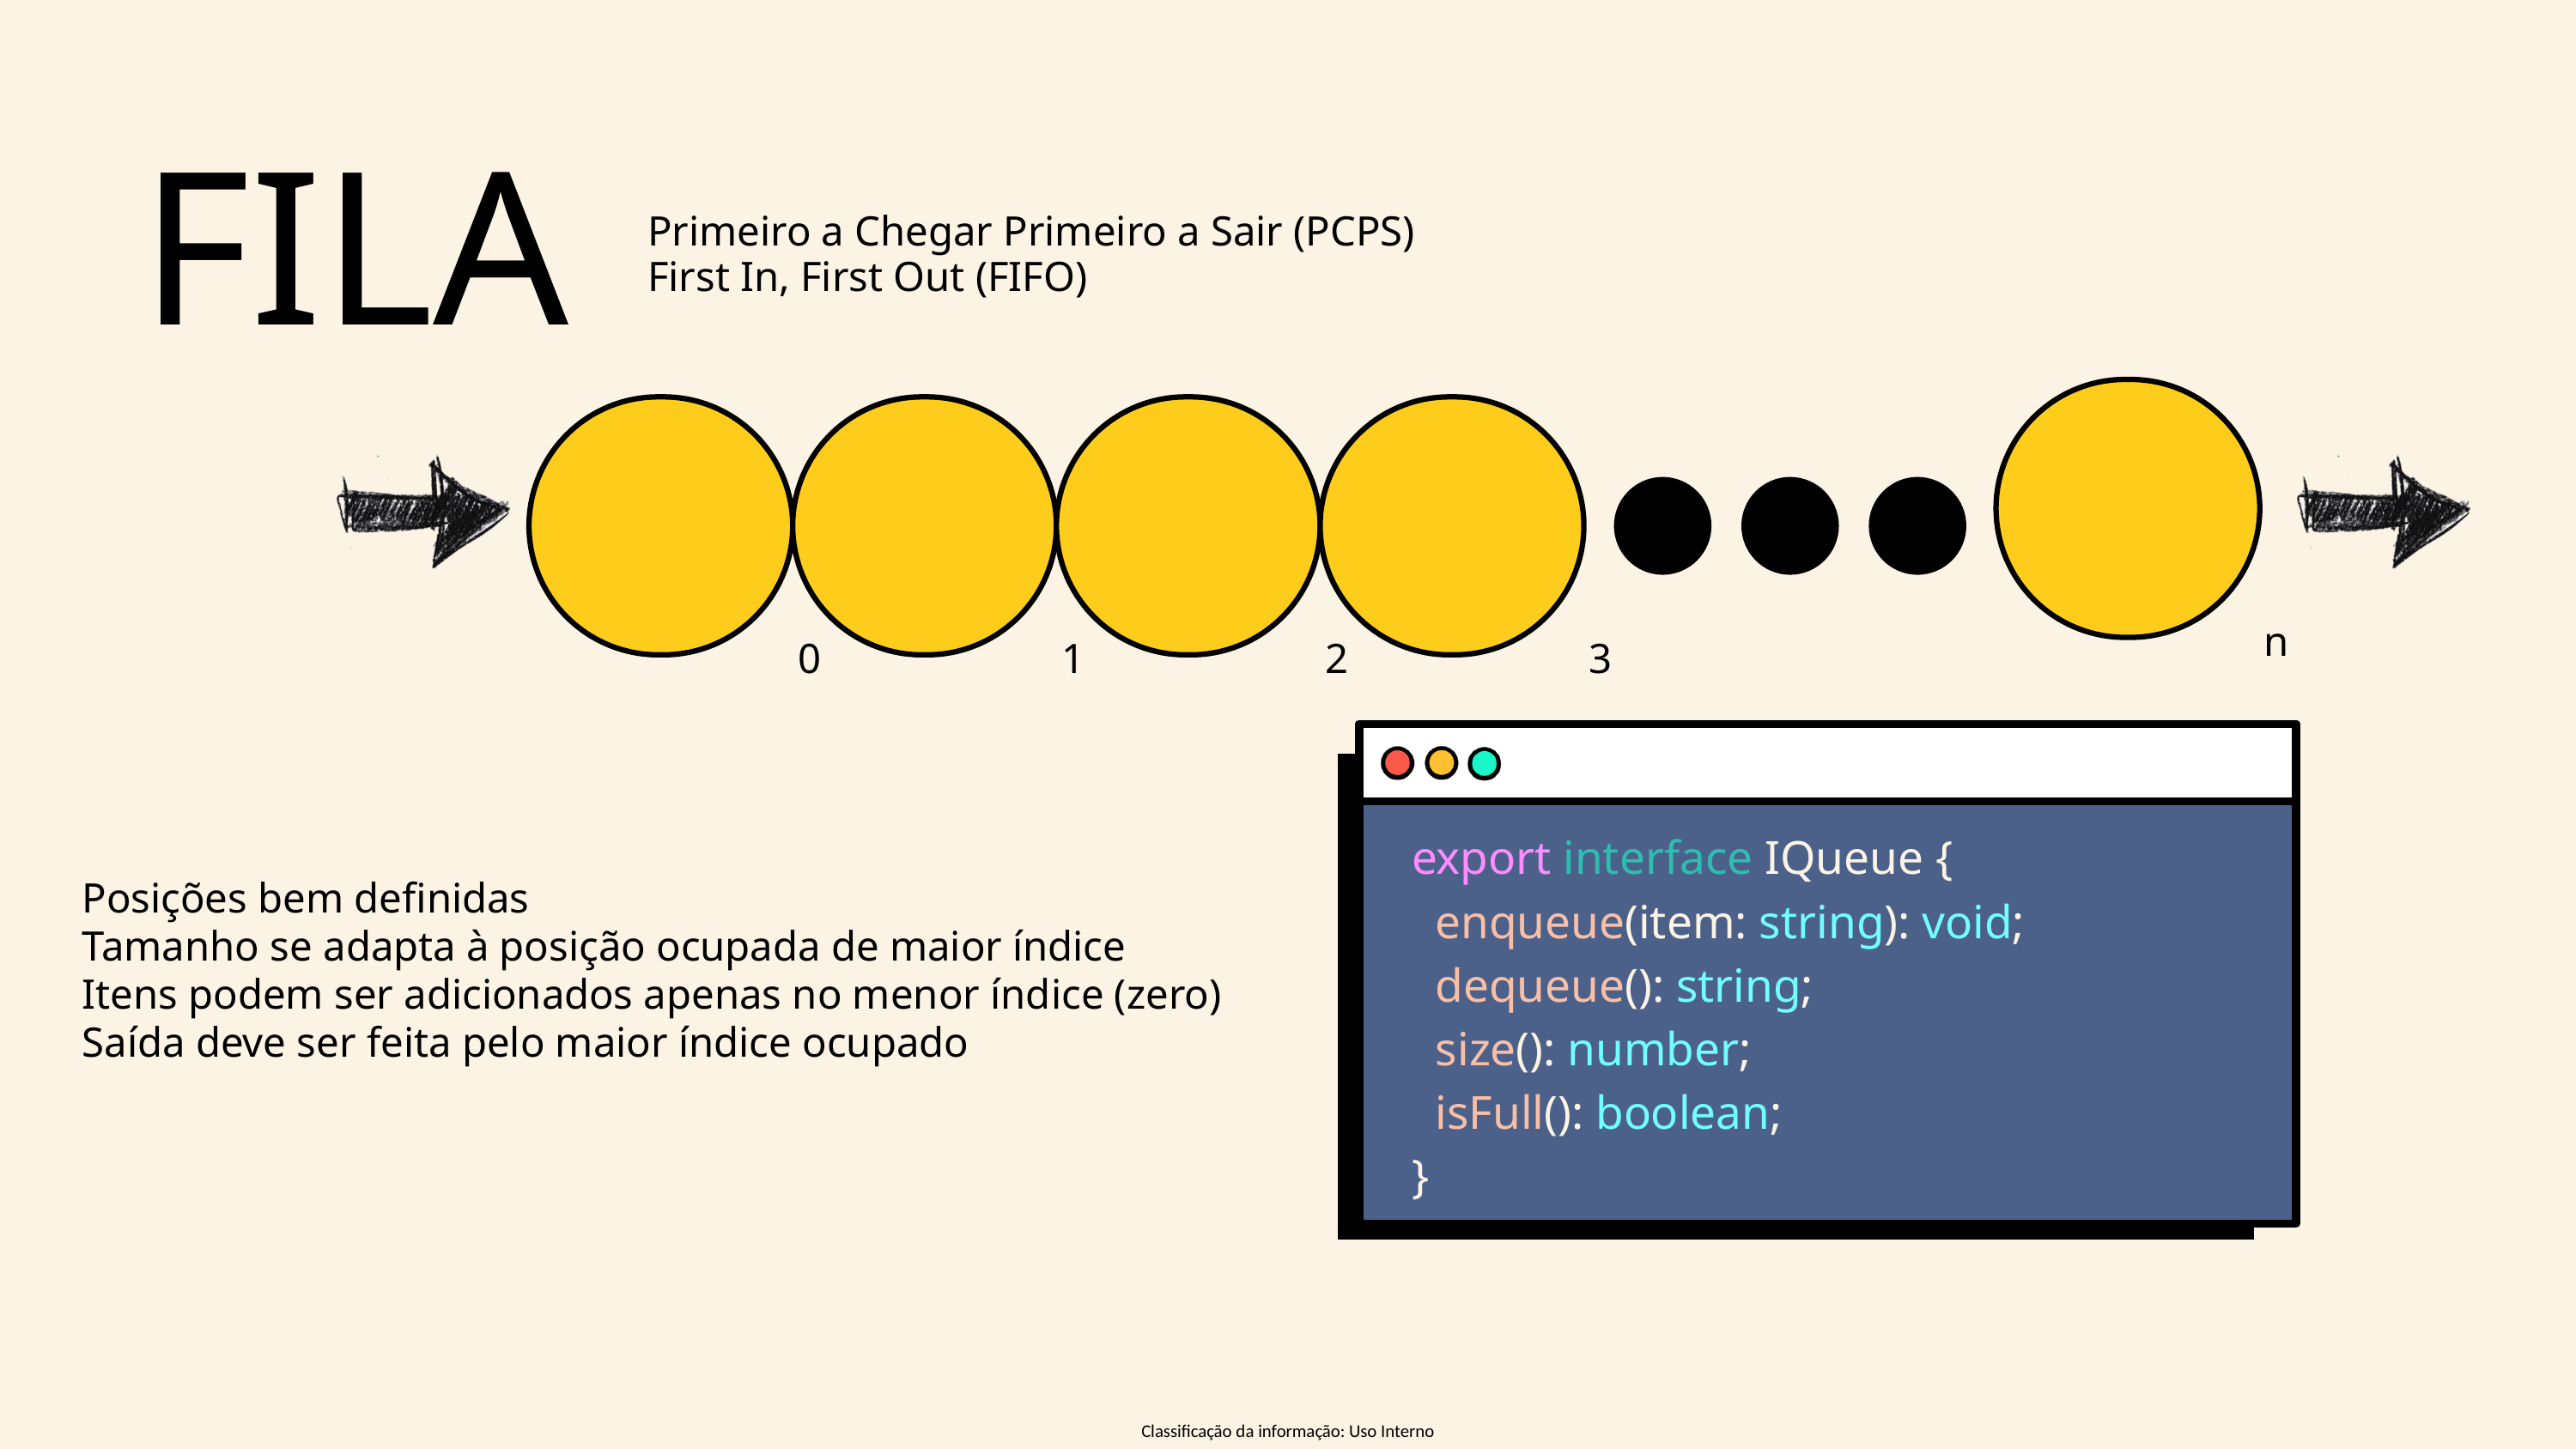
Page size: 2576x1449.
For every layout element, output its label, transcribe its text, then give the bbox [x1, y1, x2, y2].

text_box First In, First Out (FIFO) [647, 239, 1677, 300]
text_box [1338, 753, 2255, 1240]
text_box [1996, 379, 2260, 638]
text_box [1320, 397, 1584, 656]
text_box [1358, 724, 2297, 802]
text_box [1868, 476, 1967, 575]
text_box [1056, 397, 1318, 656]
text_box Tamanho se adapta à posição ocupada de maior índice [82, 907, 1213, 956]
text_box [1613, 476, 1712, 575]
text_box FILA [140, 155, 1213, 367]
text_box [1358, 807, 2297, 1224]
text_box Primeiro a Chegar Primeiro a Sair (PCPS) [647, 192, 1677, 239]
text_box Posições bem definidas [82, 859, 1112, 907]
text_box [792, 397, 1054, 656]
picture [300, 410, 528, 641]
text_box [1741, 476, 1840, 575]
text_box Saída deve ser feita pelo maior índice ocupado [82, 1003, 1112, 1065]
picture [1378, 742, 1503, 784]
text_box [528, 397, 790, 656]
text_box Itens podem ser adicionados apenas no menor índice (zero) [82, 956, 1321, 1018]
picture [2260, 410, 2489, 641]
